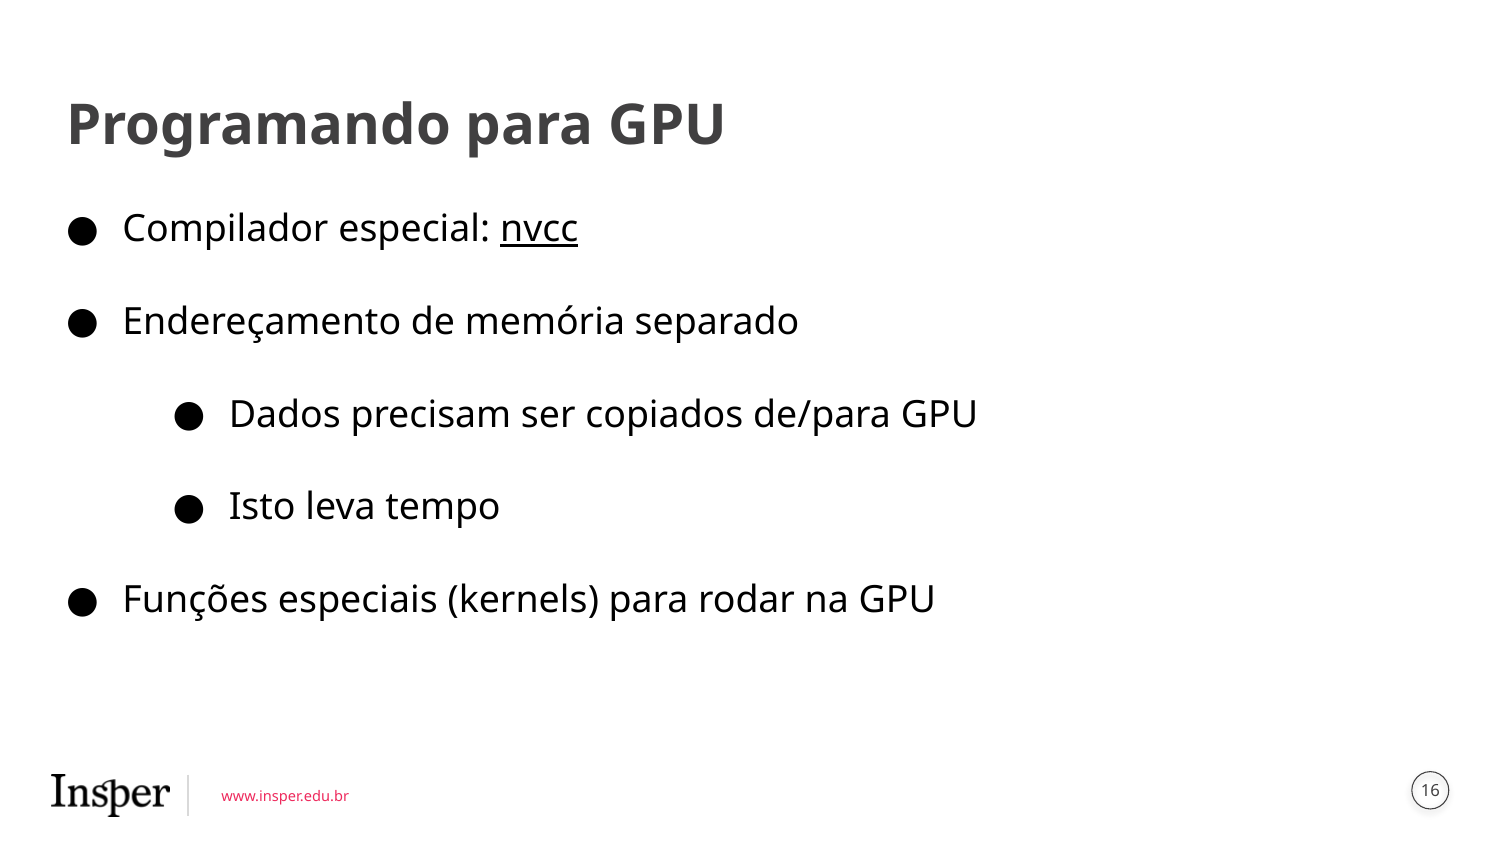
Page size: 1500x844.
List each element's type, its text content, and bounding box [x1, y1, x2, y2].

title Programando para GPU [51, 72, 1449, 167]
list Compilador especial: nvcc Endereçamento de memória separado Dados precisam ser copiados de/para GPU Isto leva tempo Funções especiais (kernels) para rodar na GPU [51, 189, 1449, 750]
picture [51, 774, 170, 817]
